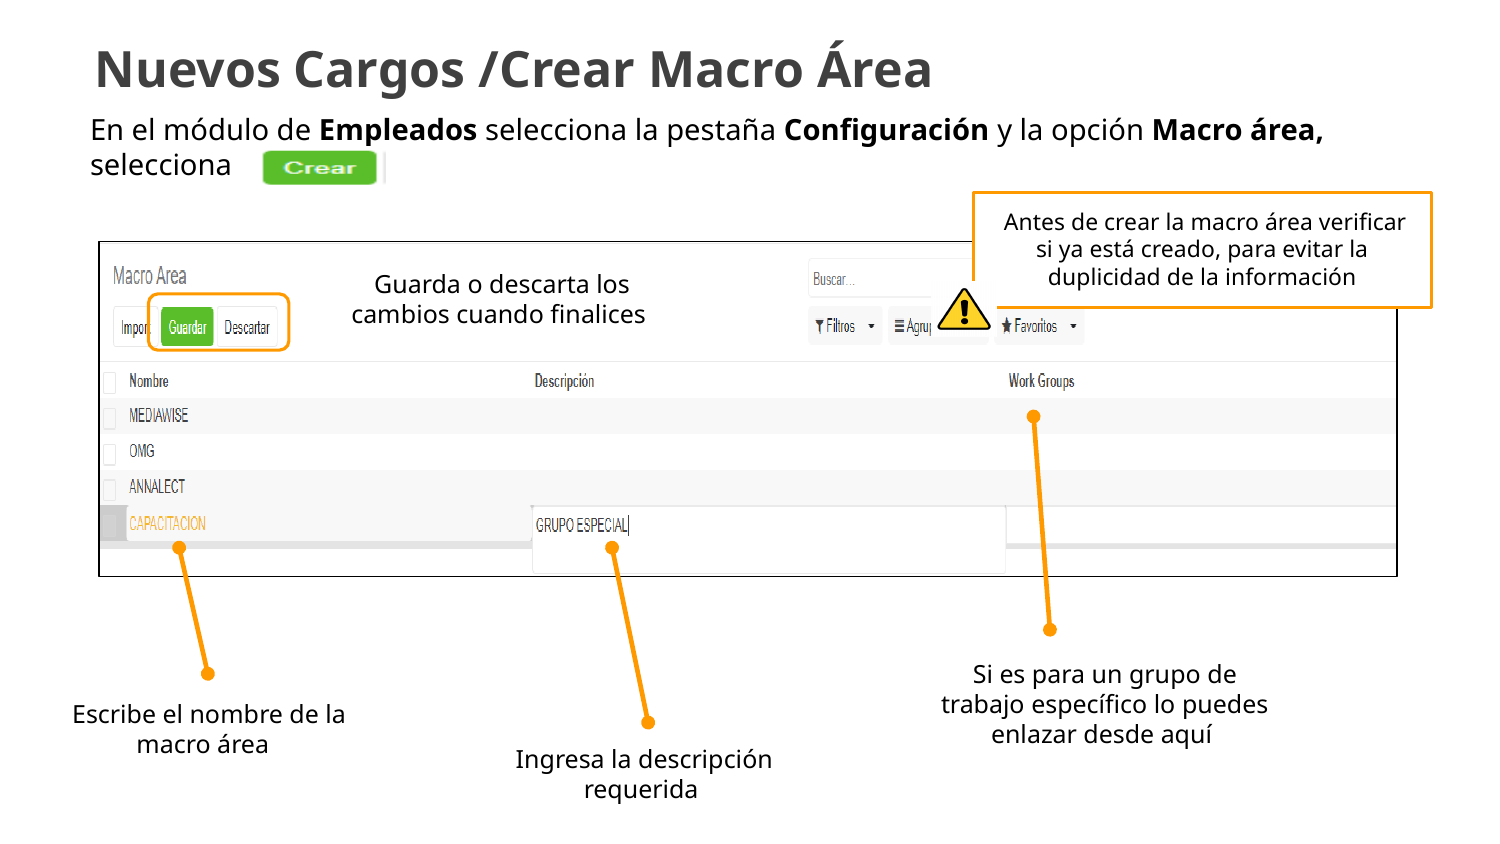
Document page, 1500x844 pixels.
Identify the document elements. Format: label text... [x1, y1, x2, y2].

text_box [611, 547, 649, 723]
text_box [178, 547, 209, 674]
text_box Nuevos Cargos /Crear Macro Área [79, 21, 1342, 96]
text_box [1033, 416, 1051, 630]
text_box Si es para un grupo de trabajo específico lo puedes enlazar desde aquí [920, 643, 1290, 768]
text_box Ingresa la descripción requerida [460, 728, 829, 829]
picture [99, 241, 1397, 576]
picture [257, 146, 387, 187]
text_box Escribe el nombre de la macro área [24, 683, 394, 784]
text_box Antes de crear la macro área verificar si ya está creado, para evitar la duplicidad de la información [973, 192, 1432, 308]
text_box En el módulo de Empleados selecciona la pestaña Configuración y la opción Macro área, selecciona [75, 96, 1425, 158]
